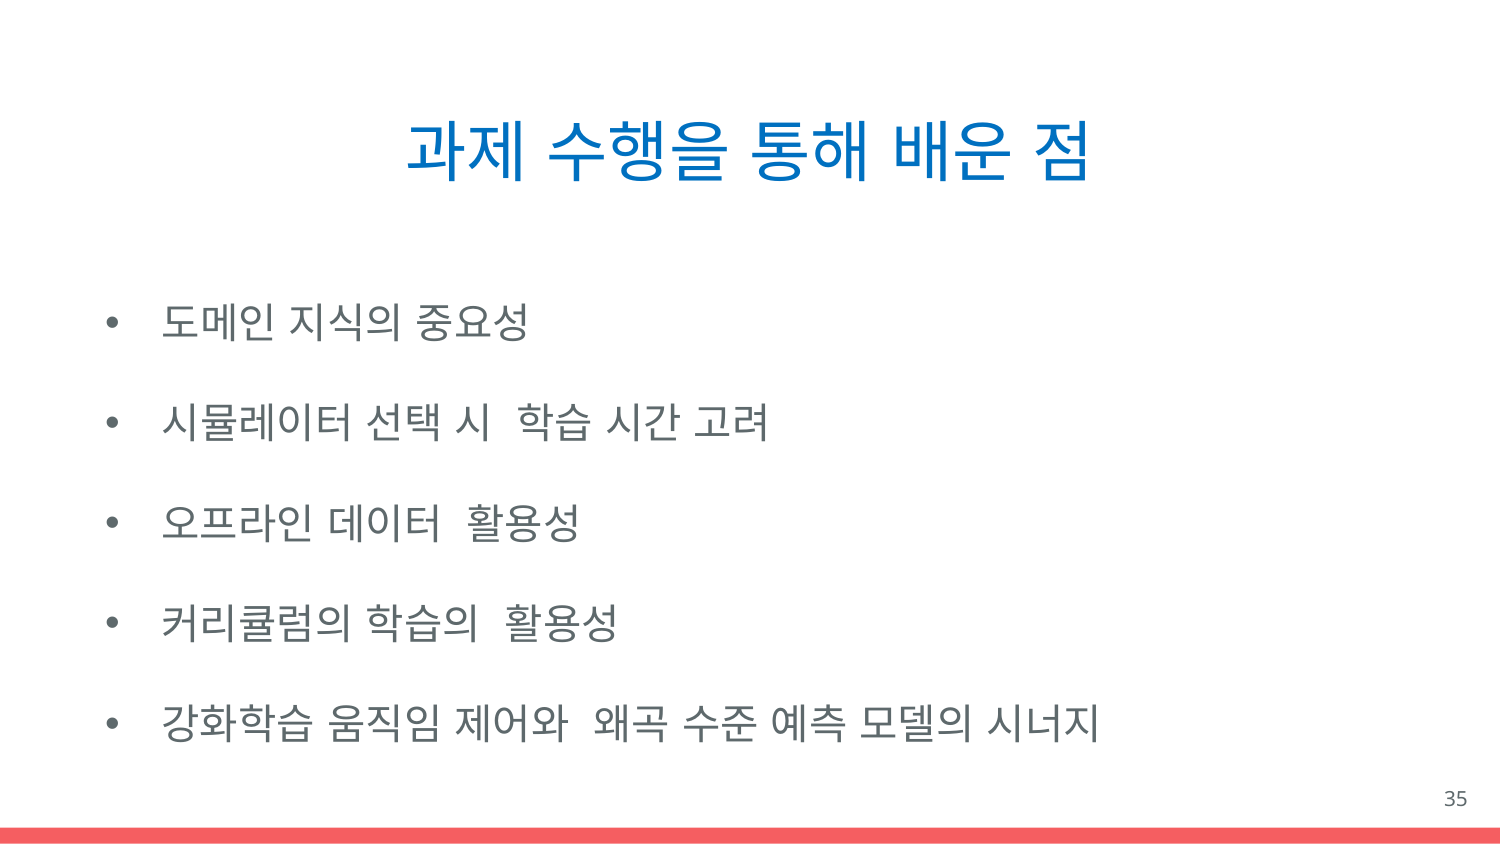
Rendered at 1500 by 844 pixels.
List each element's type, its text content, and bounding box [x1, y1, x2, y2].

list 도메인 지식의 중요성 시뮬레이터 선택 시 학습 시간 고려 오프라인 데이터 활용성 커리큘럼의 학습의 활용성 강화학습 움직임 제어와 왜곡 수준 예측 모델의 시너지 [71, 232, 1449, 786]
slide_number 35 [1392, 767, 1483, 833]
title 과제 수행을 통해 배운 점 [51, 94, 1449, 214]
